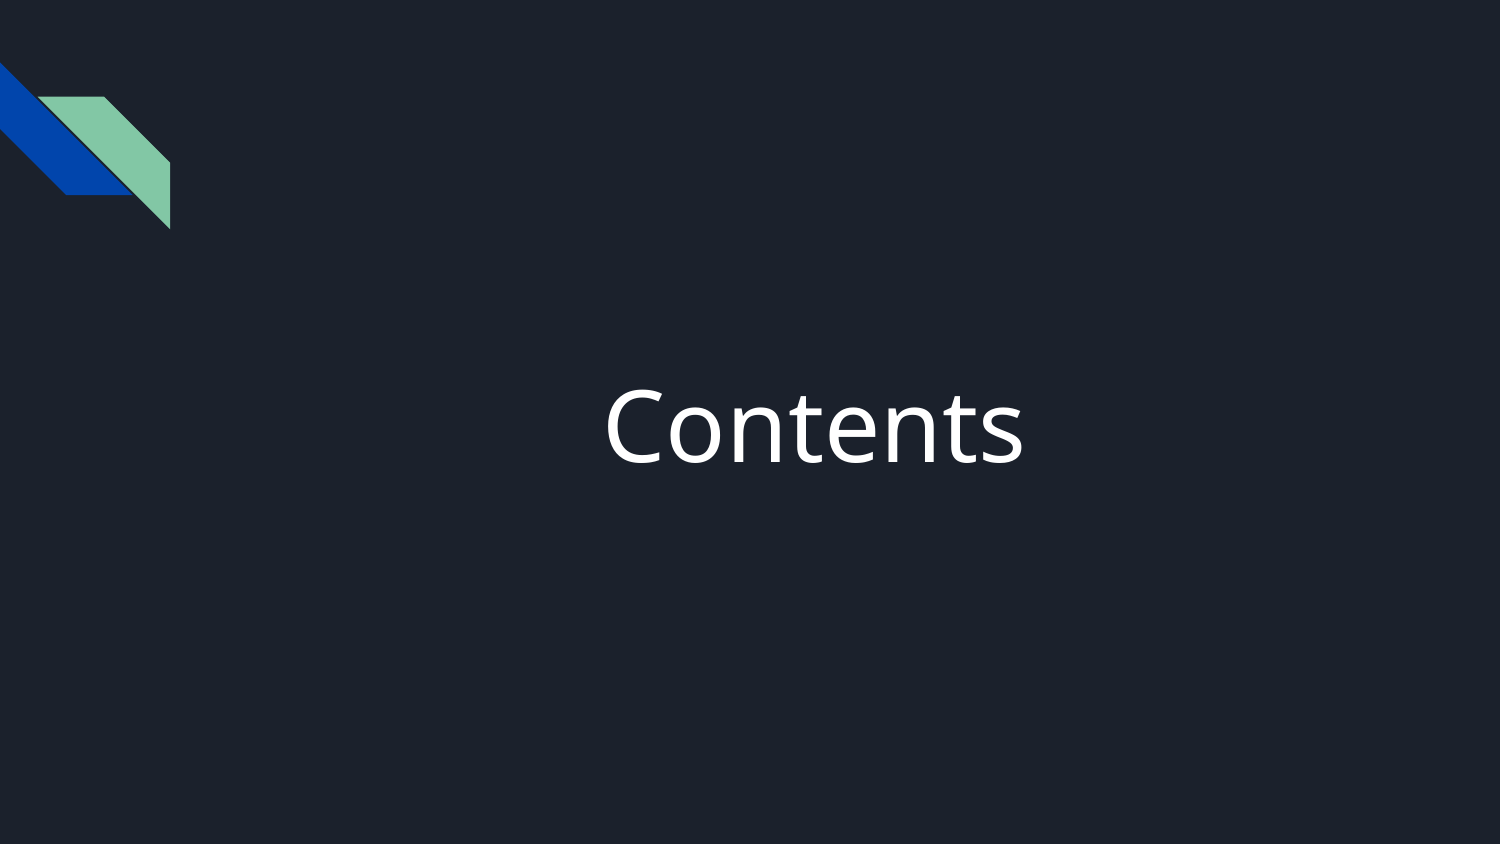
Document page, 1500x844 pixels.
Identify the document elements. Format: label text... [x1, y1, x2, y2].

list Contents [212, 257, 1368, 735]
